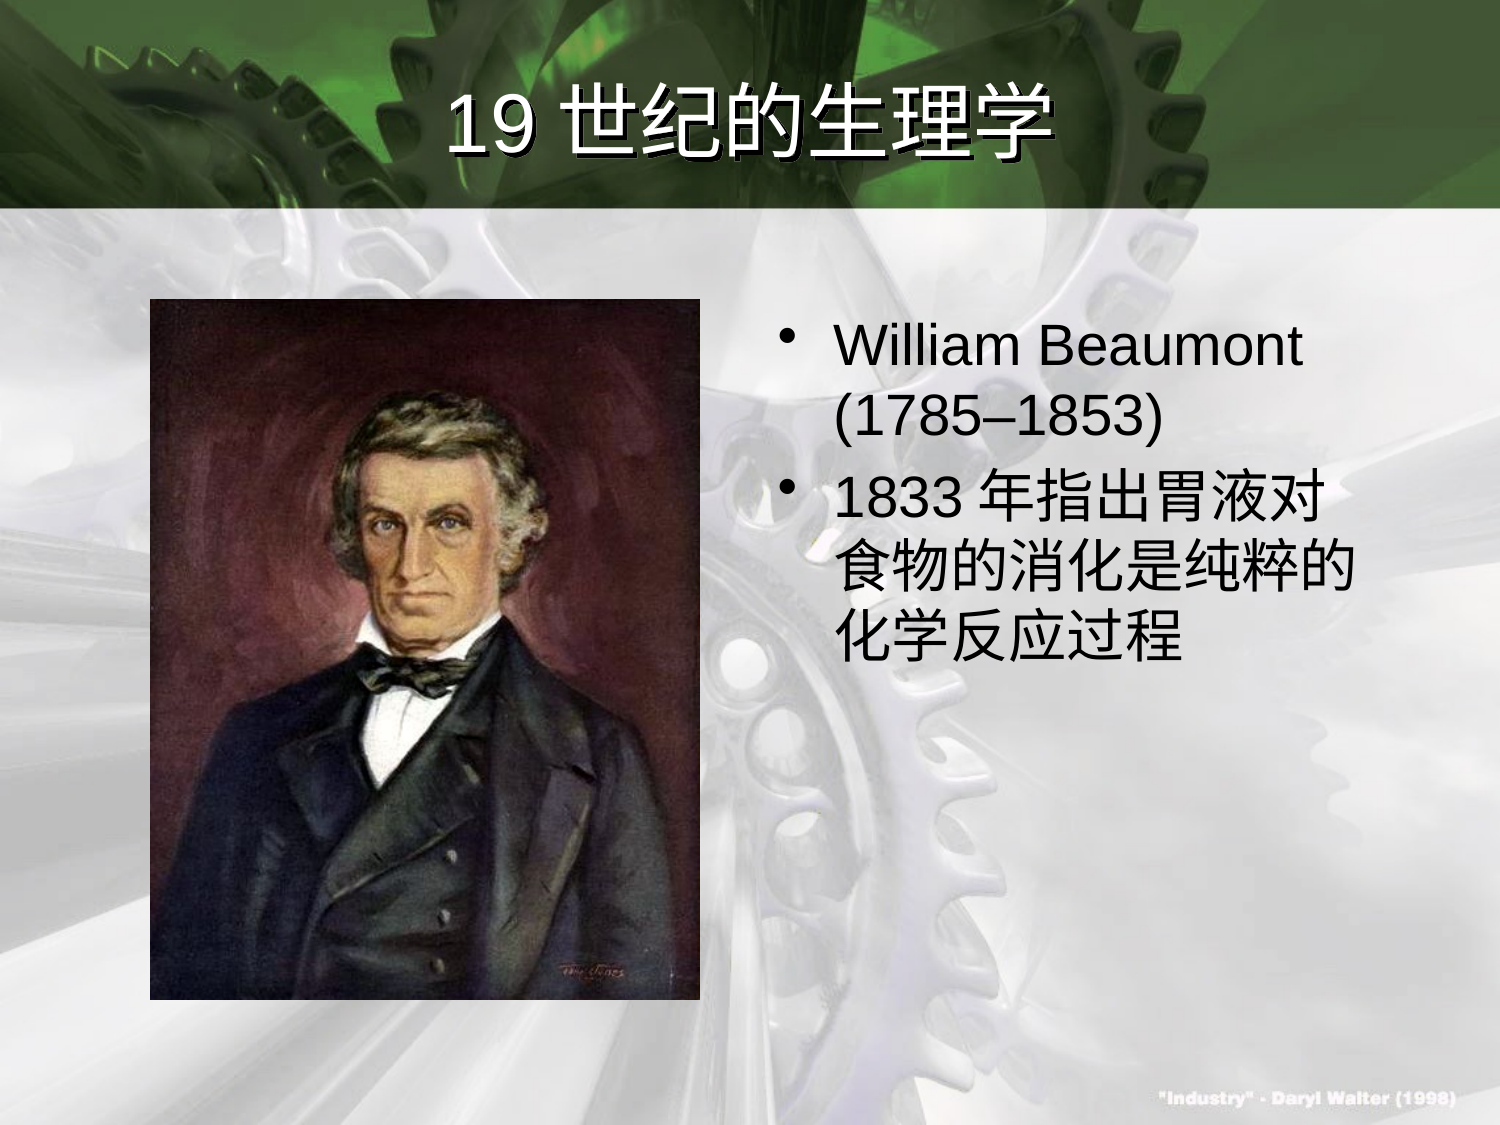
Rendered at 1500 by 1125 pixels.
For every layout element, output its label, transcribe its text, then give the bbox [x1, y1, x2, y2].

list William Beaumont (1785–1853) 1833年指出胃液对食物的消化是纯粹的化学反应过程 [762, 299, 1388, 1001]
picture [0, 0, 1500, 1125]
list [150, 299, 700, 1001]
title 19世纪的生理学 [112, 24, 1388, 213]
